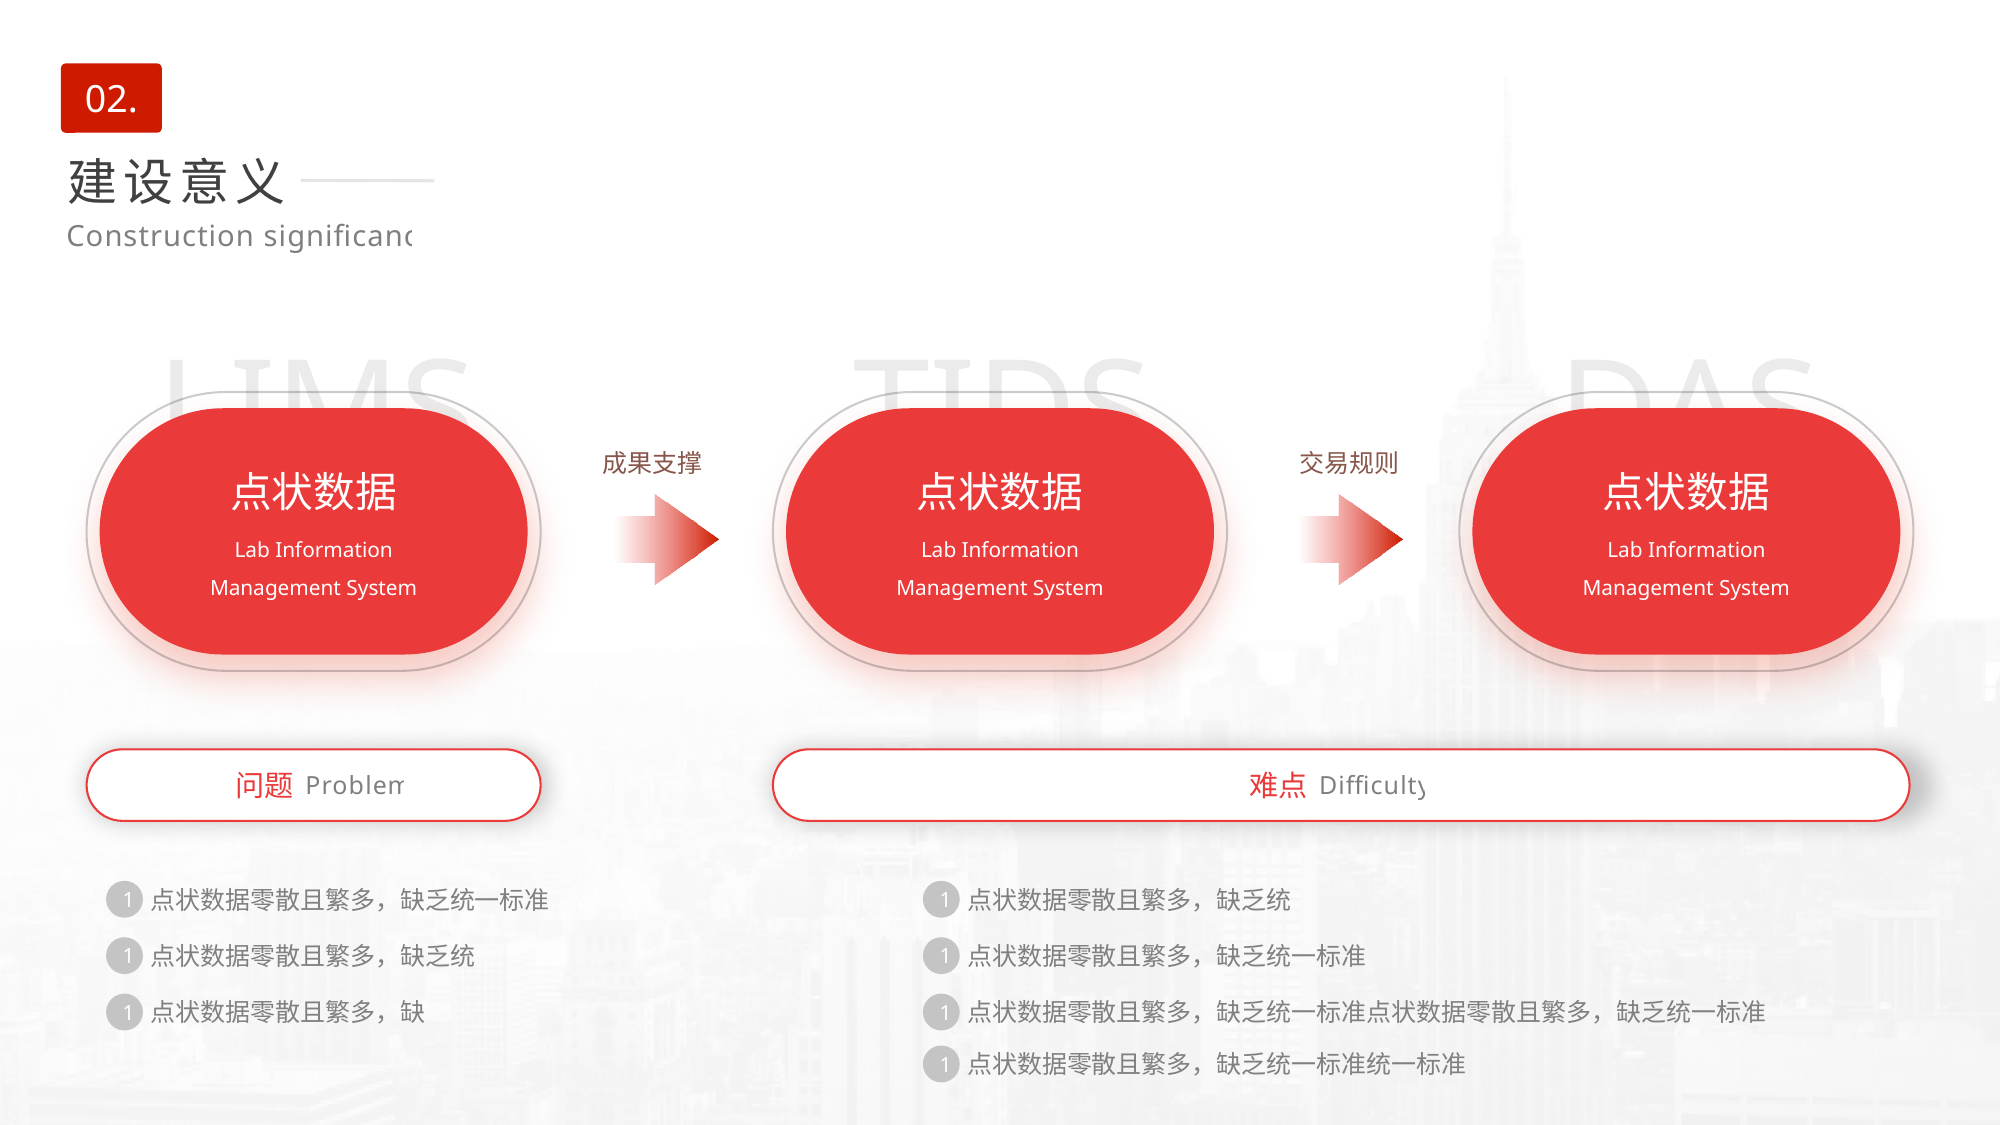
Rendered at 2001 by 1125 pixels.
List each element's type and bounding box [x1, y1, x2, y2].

text_box [871, 458, 1129, 605]
text_box [1234, 759, 1473, 811]
text_box [185, 458, 442, 605]
text_box [1558, 458, 1815, 605]
picture [0, 0, 2000, 1125]
